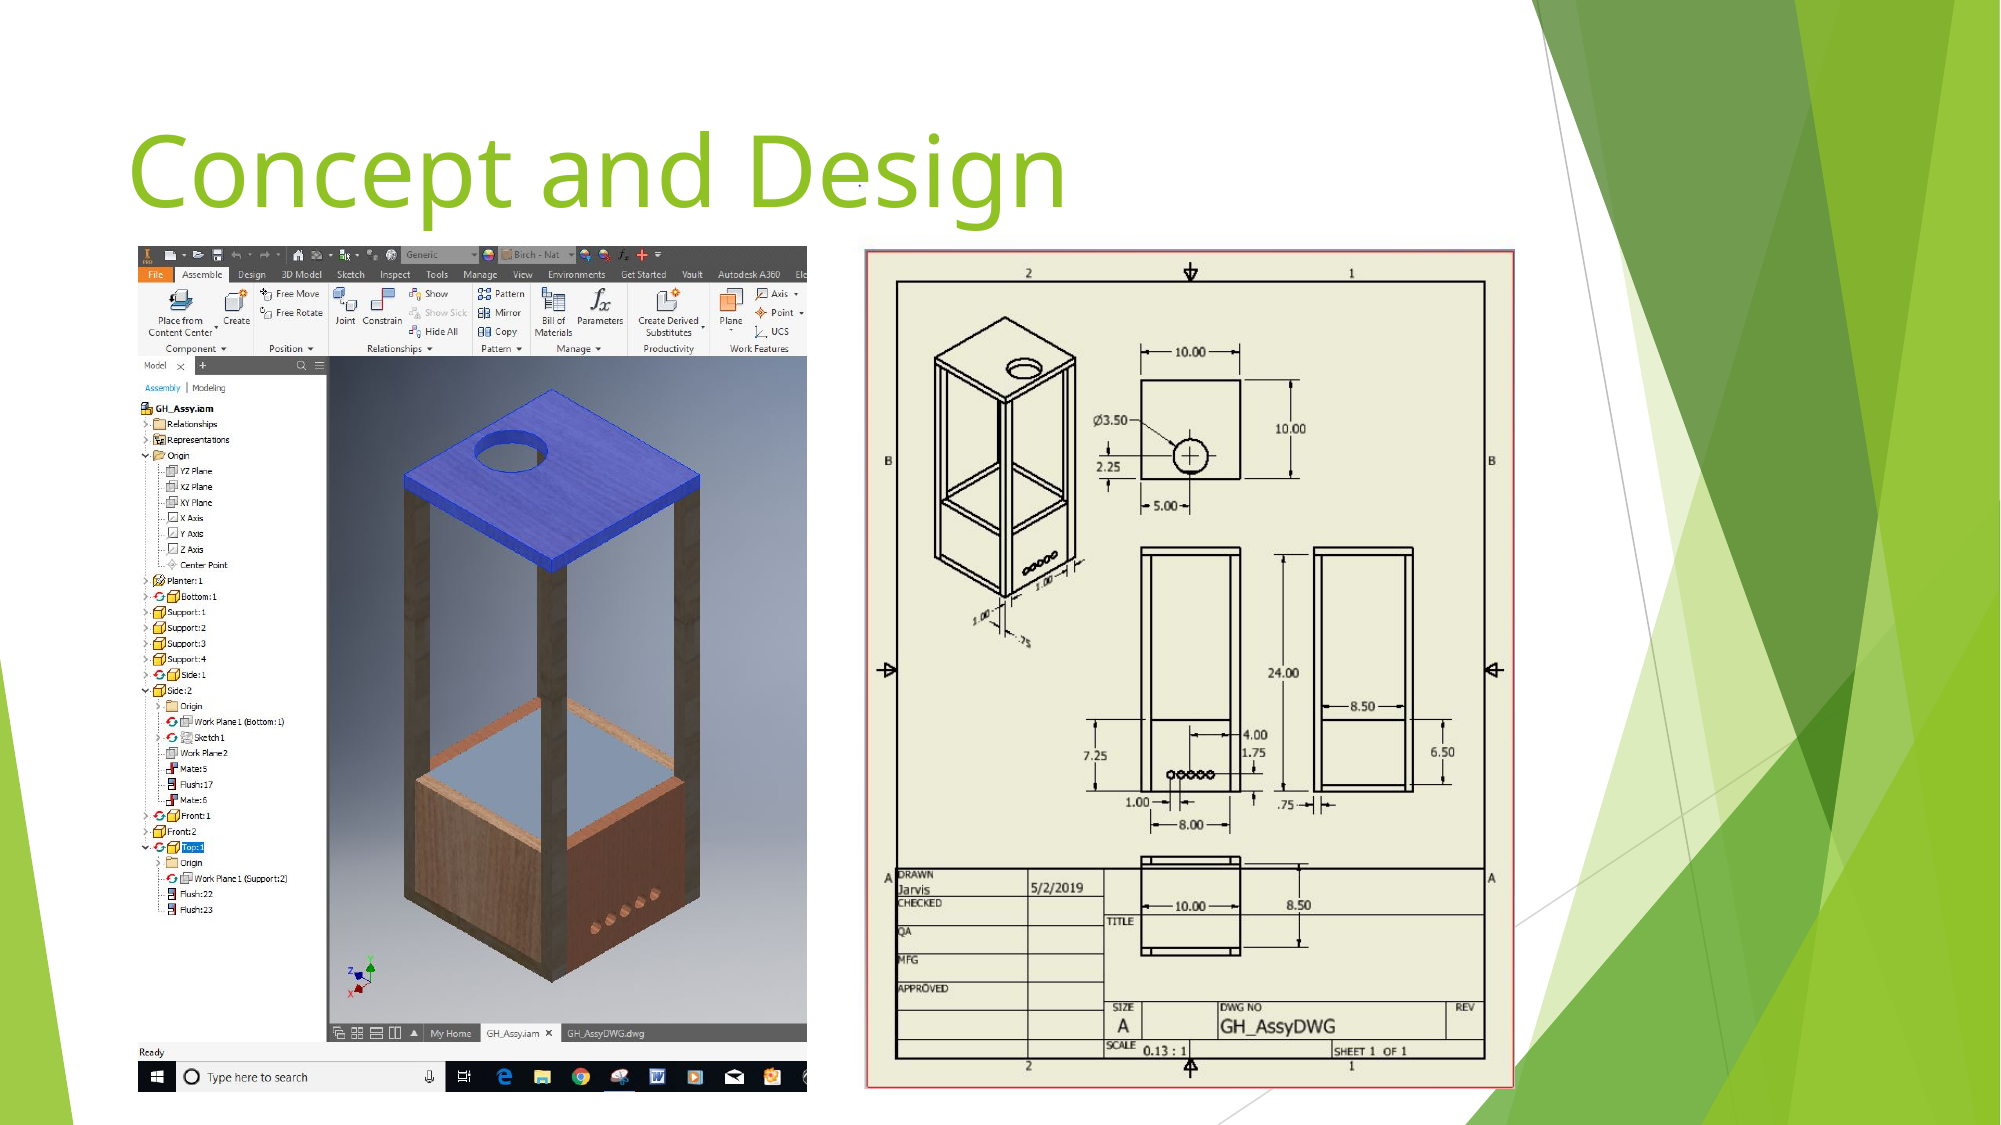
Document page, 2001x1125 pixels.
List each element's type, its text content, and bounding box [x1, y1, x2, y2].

picture [138, 246, 807, 1092]
title Concept and Design [111, 99, 1522, 317]
picture [858, 184, 1515, 1089]
